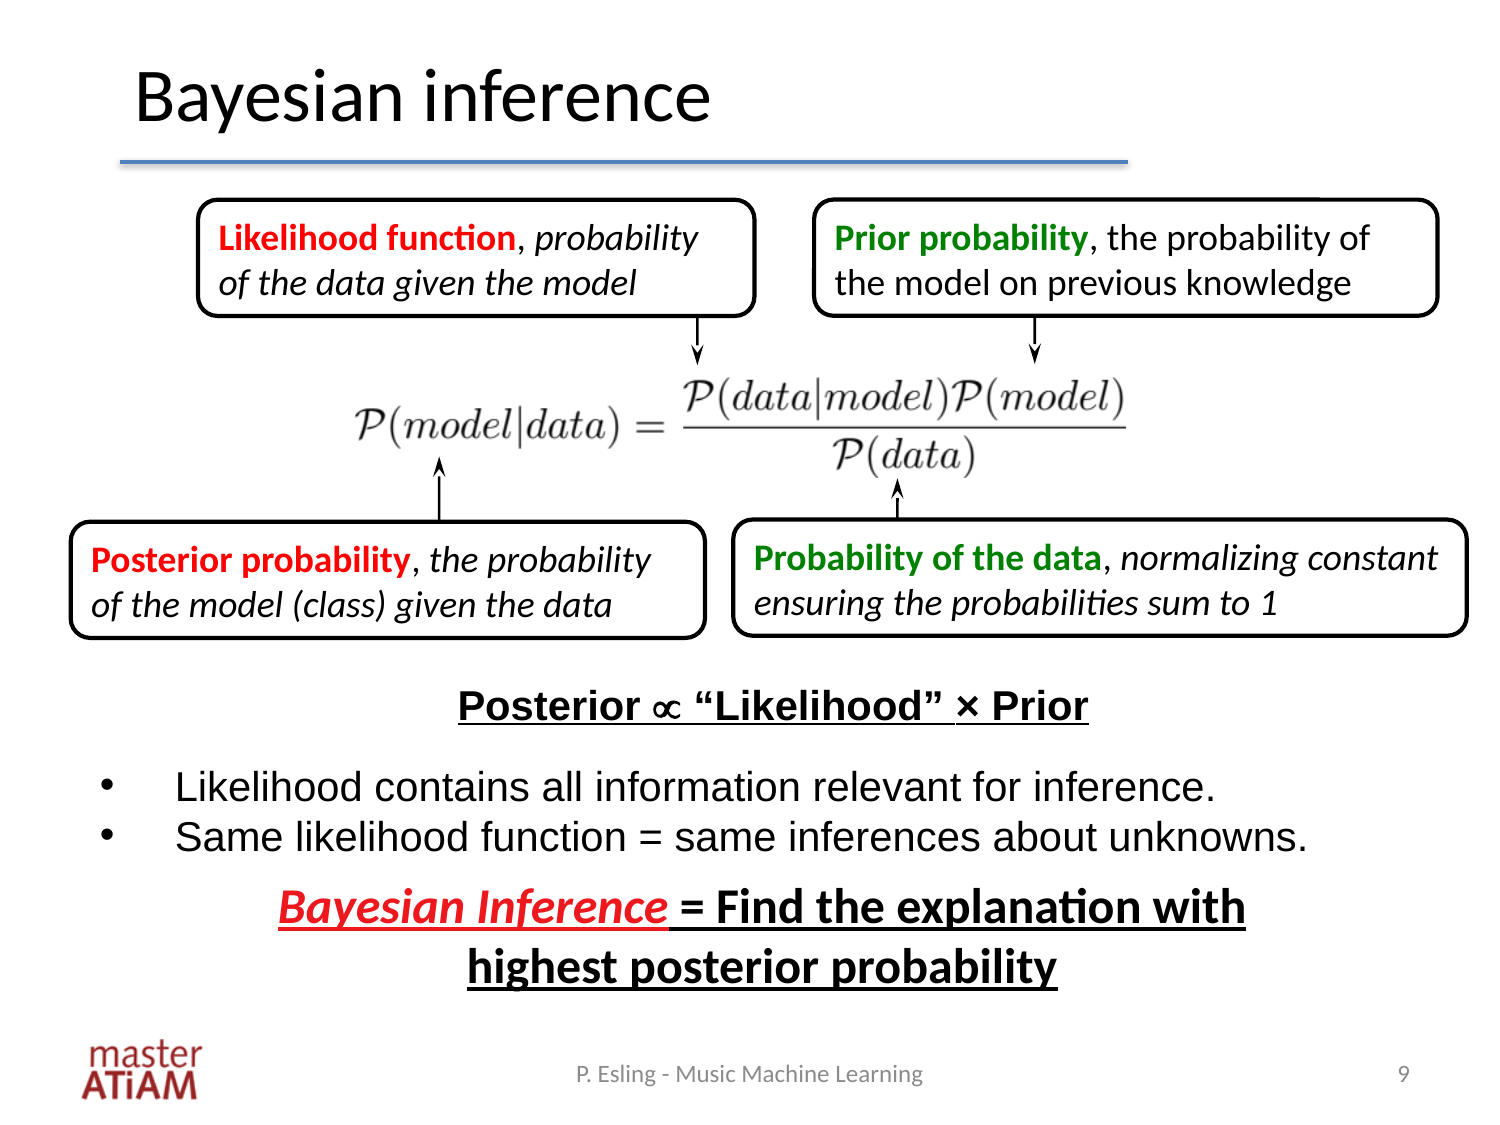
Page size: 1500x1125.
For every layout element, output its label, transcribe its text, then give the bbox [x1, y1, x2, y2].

slide_number 9 [1074, 1042, 1425, 1103]
text_box Probability of the data, normalizing constant ensuring the probabilities sum to 1 [731, 517, 1469, 638]
picture [80, 1038, 205, 1101]
text_box Likelihood contains all information relevant for inference. Same likelihood function = same inferences about unknowns. [85, 752, 1440, 867]
text_box Prior probability, the probability of the model on previous knowledge [811, 197, 1440, 318]
title Bayesian inference [119, 37, 1206, 145]
text_box Posterior probability, the probability of the model (class) given the data [68, 519, 708, 641]
text_box Bayesian Inference = Find the explanation with highest posterior probability [191, 866, 1334, 1002]
text_box [1028, 343, 1041, 364]
text_box [891, 487, 904, 499]
text_box Posterior  “Likelihood” × Prior [355, 671, 1192, 737]
text_box [691, 344, 704, 366]
footer P. Esling - Music Machine Learning [512, 1042, 988, 1103]
text_box Likelihood function, probability of the data given the model [195, 197, 757, 319]
picture [354, 376, 1127, 478]
